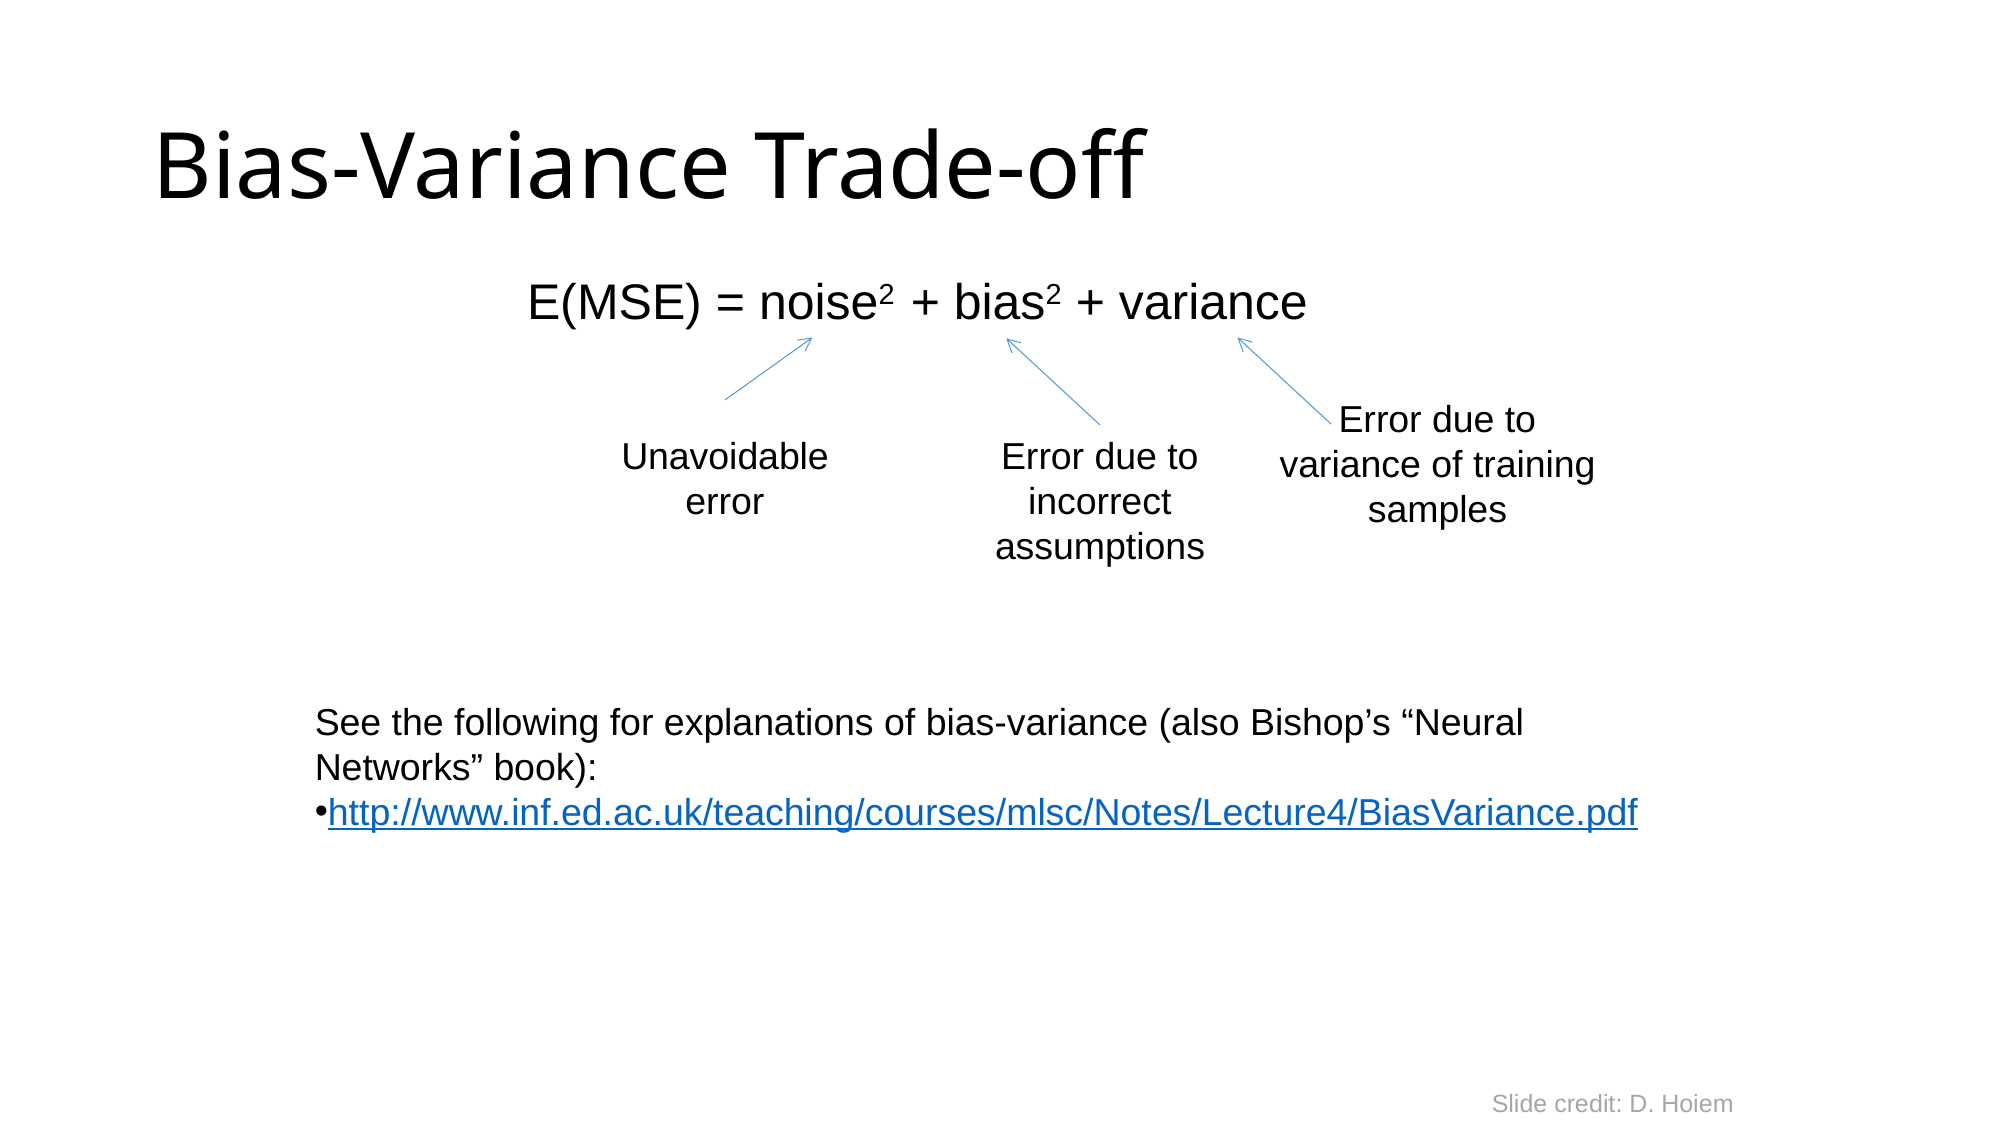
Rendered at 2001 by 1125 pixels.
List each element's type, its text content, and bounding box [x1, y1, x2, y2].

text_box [724, 337, 813, 400]
text_box Unavoidable error [574, 424, 875, 530]
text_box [1006, 338, 1100, 425]
text_box Error due to incorrect assumptions [949, 424, 1250, 575]
title Bias-Variance Trade-off [137, 59, 1863, 278]
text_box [1237, 337, 1332, 425]
text_box Slide credit: D. Hoiem [1477, 1079, 1750, 1125]
text_box Error due to variance of training samples [1262, 387, 1613, 538]
text_box E(MSE) = noise2 + bias2 + variance [512, 262, 1350, 338]
text_box See the following for explanations of bias-variance (also Bishop’s “Neural Networks” book): http://www.inf.ed.ac.uk/teaching/courses/mlsc/Notes/Lecture4/BiasVariance.pdf [300, 690, 1700, 841]
